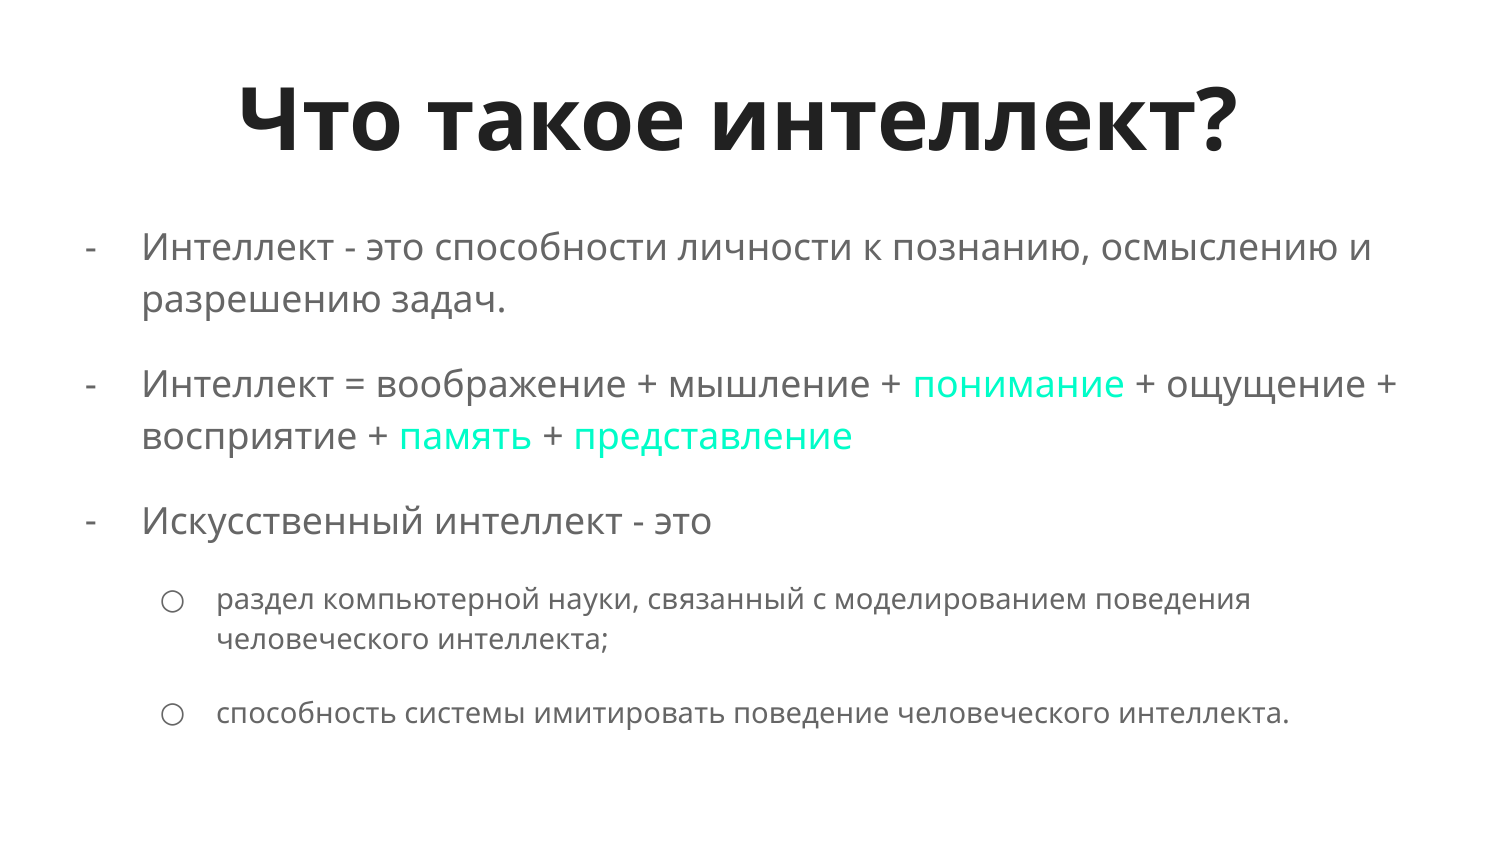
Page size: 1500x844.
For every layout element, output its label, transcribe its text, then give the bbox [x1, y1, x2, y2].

title Что такое интеллект? [51, 48, 1449, 180]
list Интеллект - это способности личности к познанию, осмыслению и разрешению задач. Интеллект = воображение + мышление + понимание + ощущение + восприятие + память + представление Искусственный интеллект - это раздел компьютерной науки, связанный с моделированием поведения человеческого интеллекта; способность системы имитировать поведение человеческого интеллекта. [51, 201, 1449, 831]
